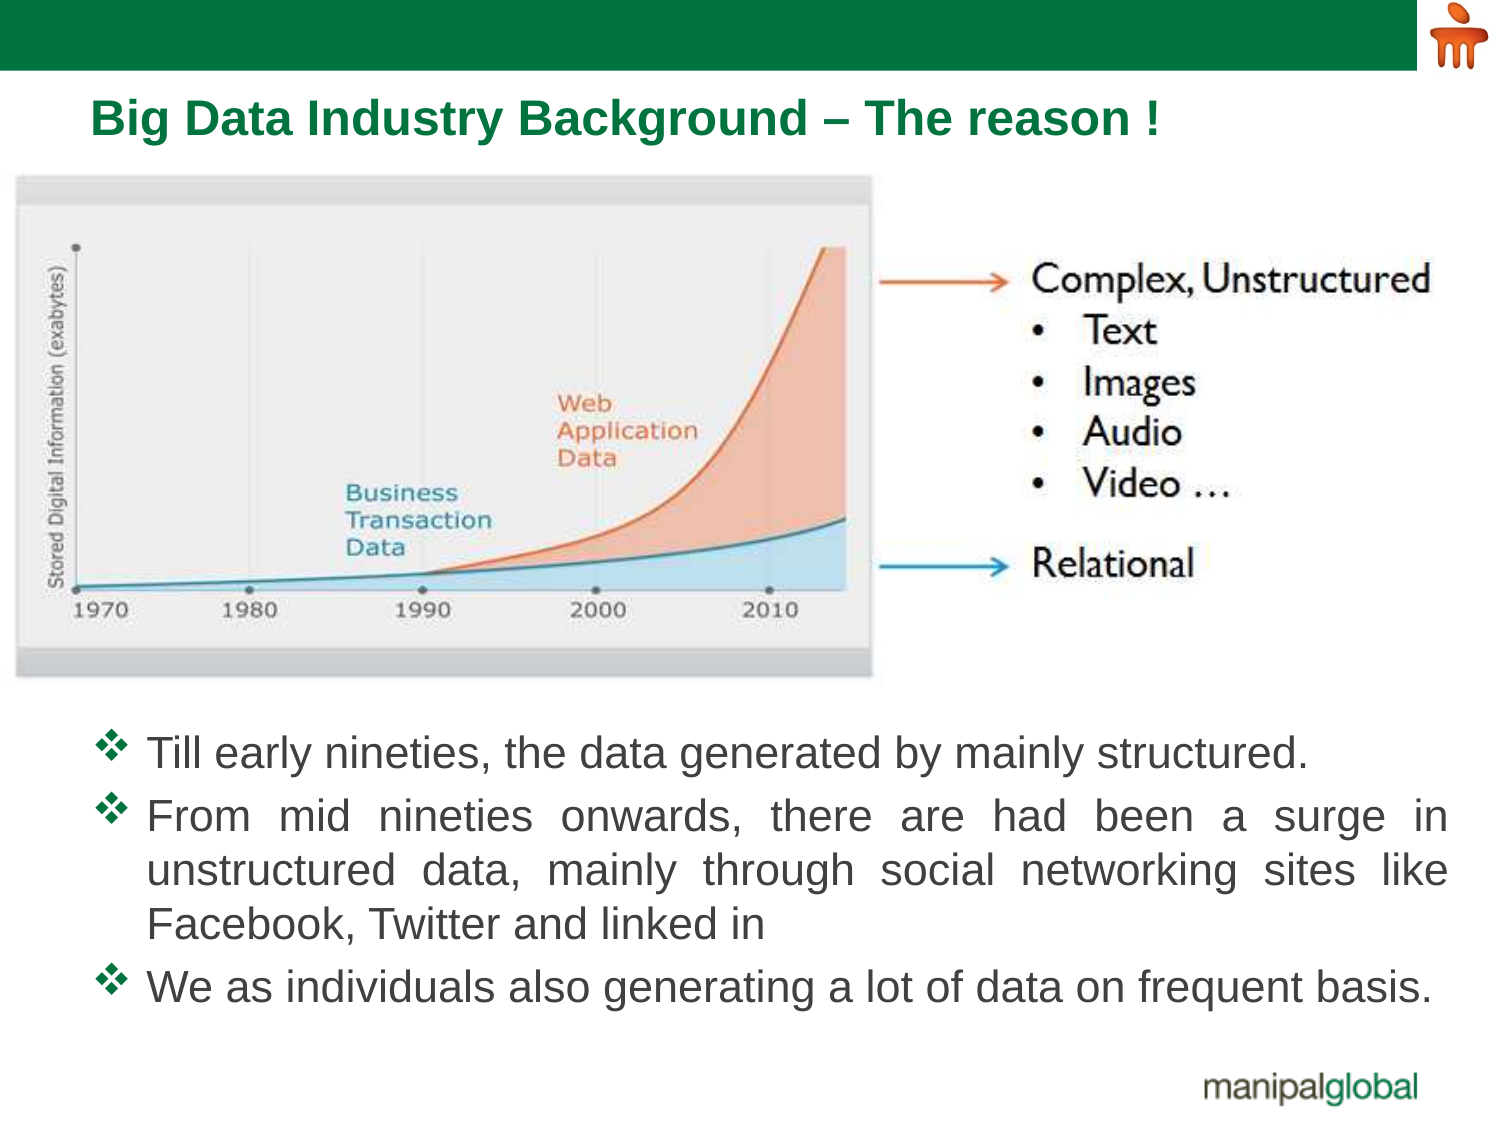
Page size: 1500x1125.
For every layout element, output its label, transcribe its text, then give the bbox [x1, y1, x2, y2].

picture [1424, 0, 1494, 74]
picture [0, 172, 1459, 684]
picture [1203, 1071, 1419, 1109]
list Till early nineties, the data generated by mainly structured. From mid nineties onwards, there are had been a surge in unstructured data, mainly through social networking sites like Facebook, Twitter and linked in We as individuals also generating a lot of data on frequent basis. [76, 716, 1465, 1059]
title Big Data Industry Background – The reason ! [75, 70, 1425, 161]
